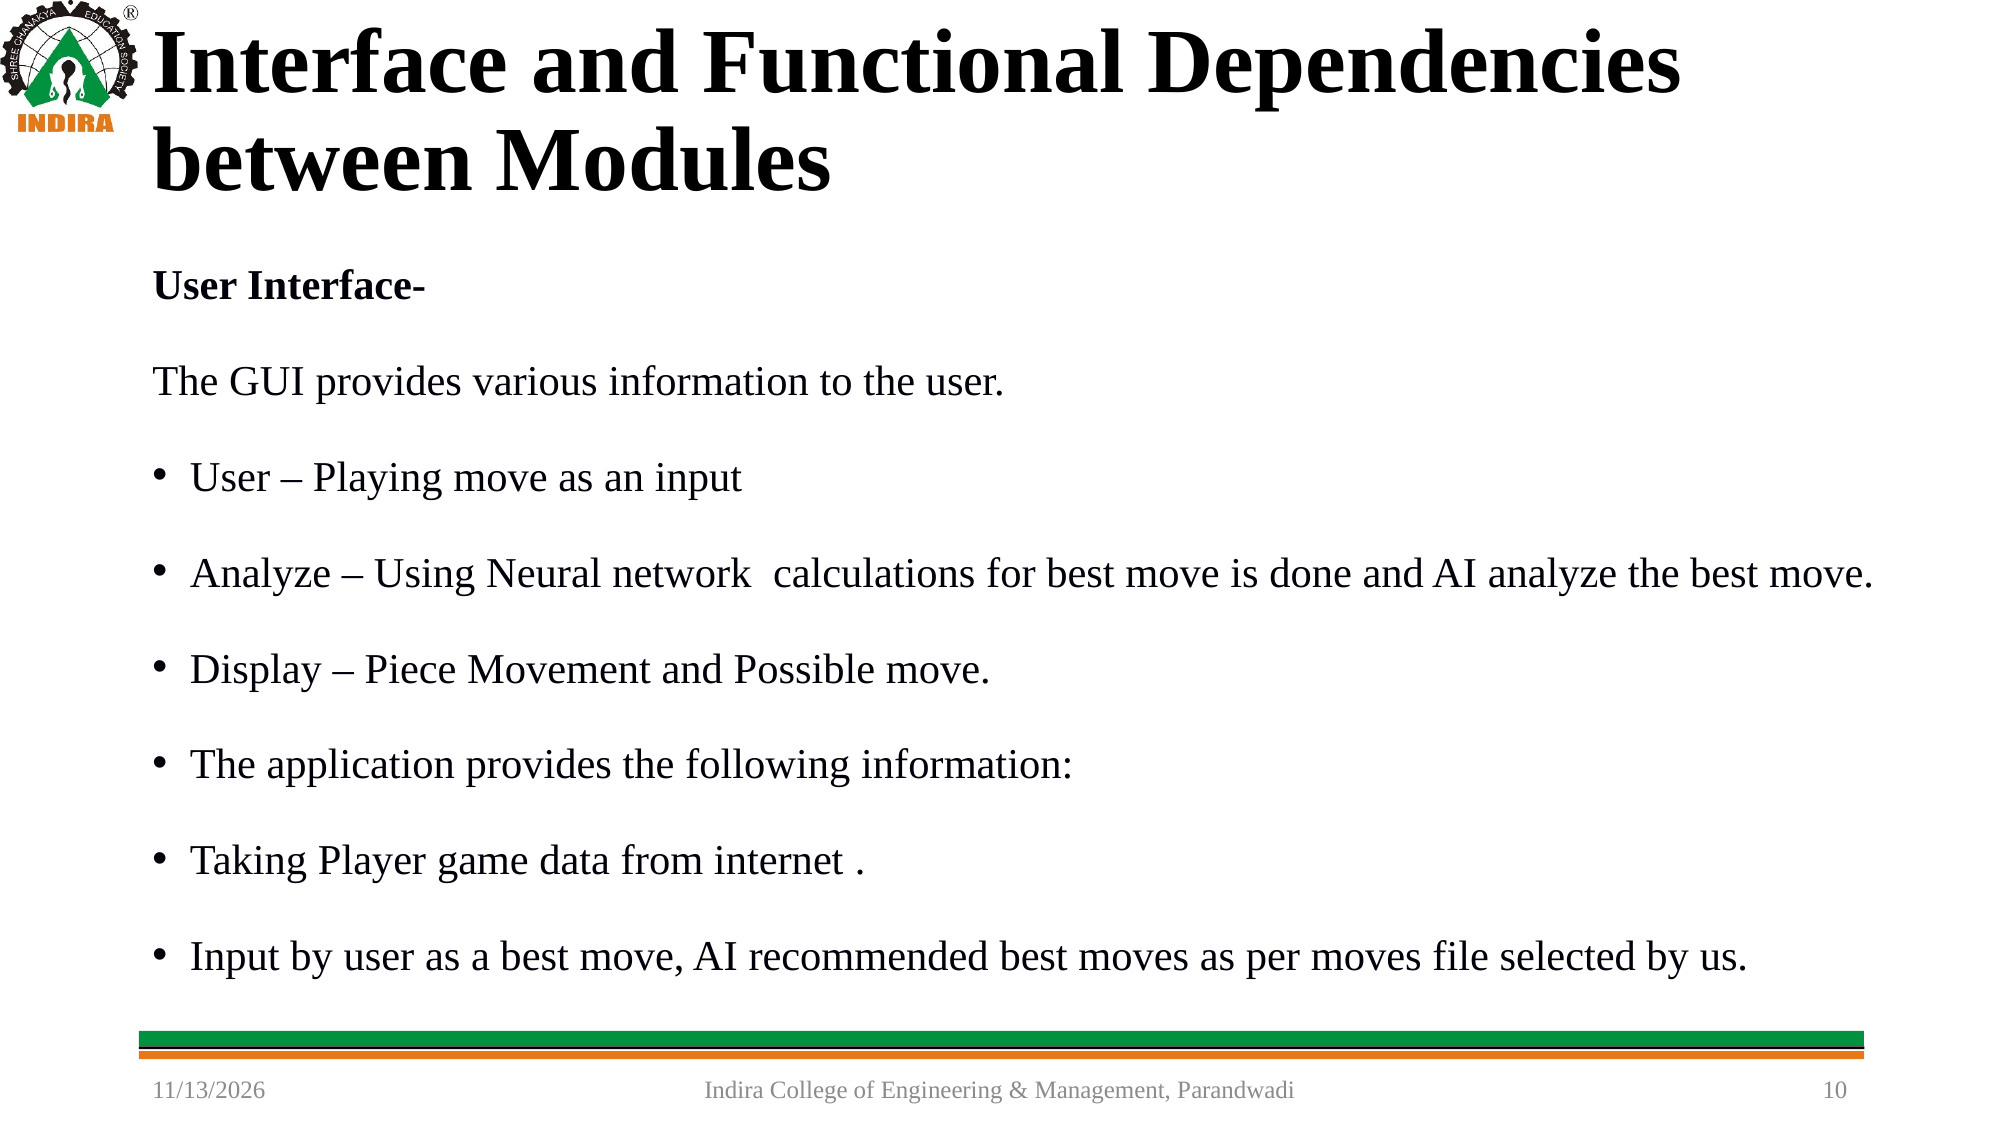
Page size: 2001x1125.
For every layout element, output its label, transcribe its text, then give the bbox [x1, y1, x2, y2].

slide_number 10 [1412, 1058, 1863, 1119]
title Interface and Functional Dependencies between Modules [137, 3, 1863, 221]
footer Indira College of Engineering & Management, Parandwadi [662, 1058, 1338, 1119]
list User Interface- The GUI provides various information to the user. User – Playing move as an input Analyze – Using Neural network calculations for best move is done and AI analyze the best move. Display – Piece Movement and Possible move. The application provides the following information: Taking Player game data from internet . Input by user as a best move, AI recommended best moves as per moves file selected by us. [137, 223, 1960, 1000]
picture [0, 0, 139, 132]
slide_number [137, 1058, 588, 1119]
